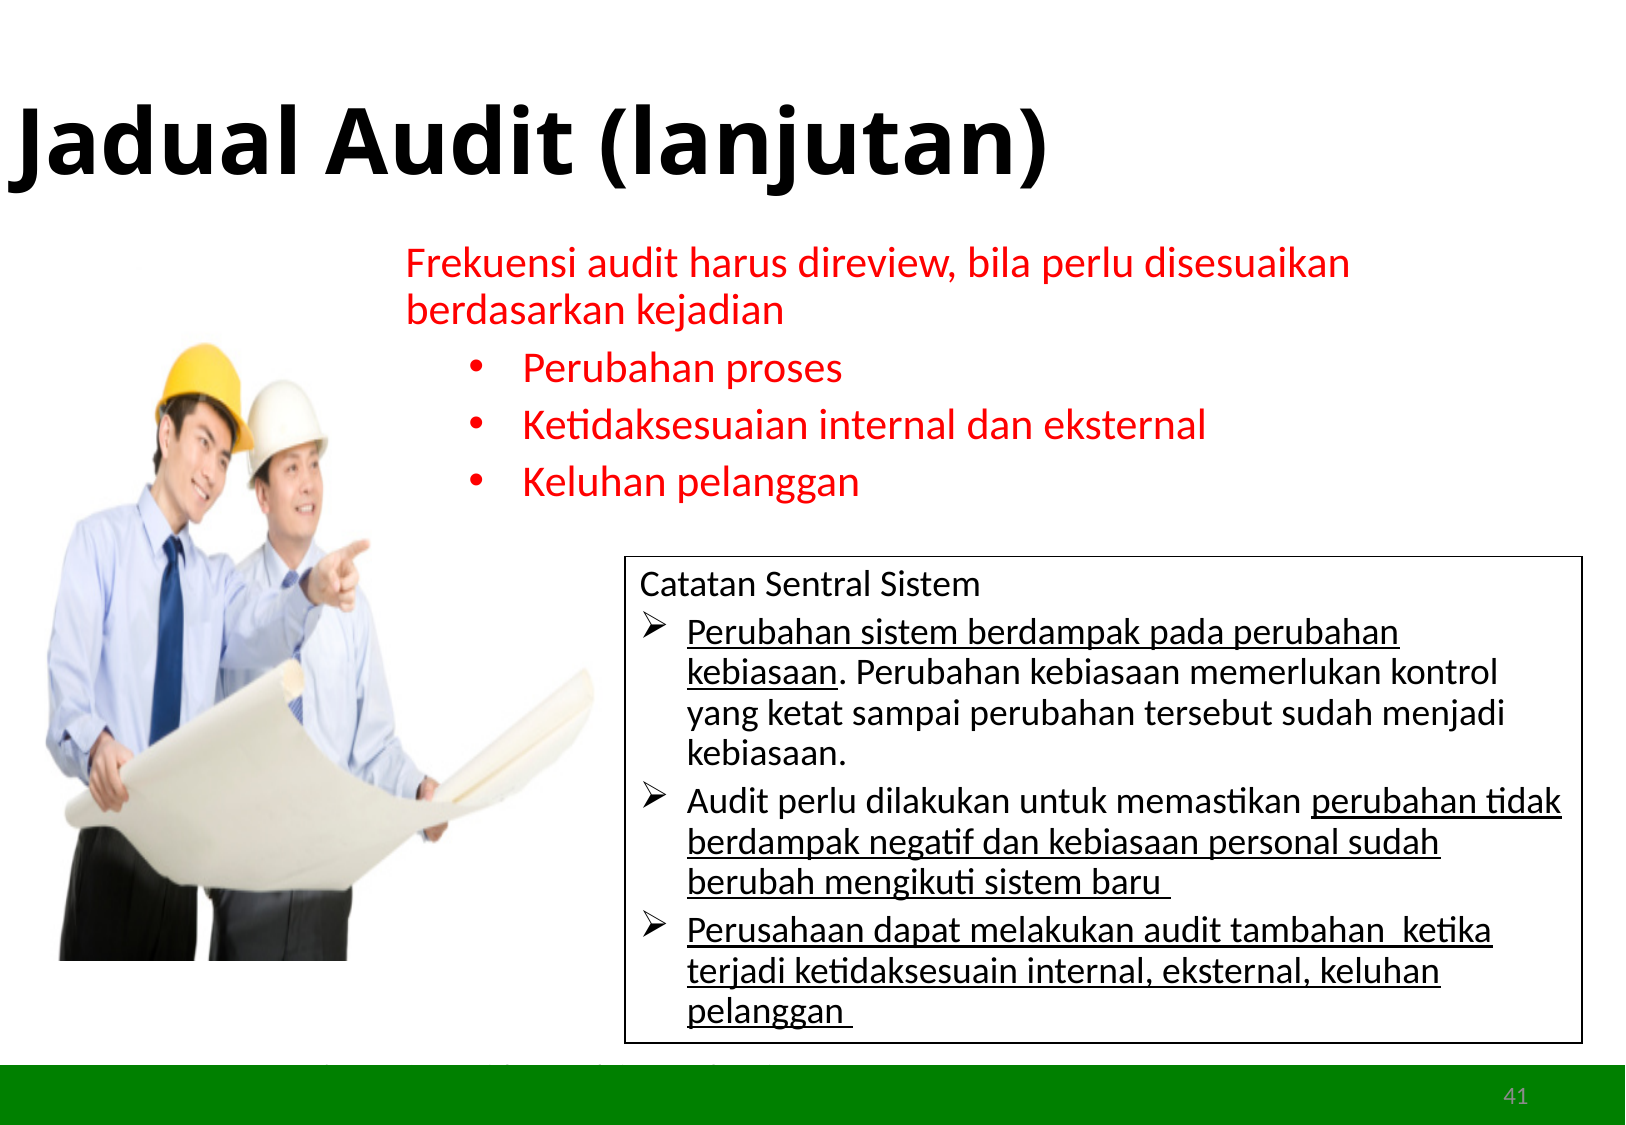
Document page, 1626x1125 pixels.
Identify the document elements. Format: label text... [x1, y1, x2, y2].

text_box Catatan Sentral Sistem Perubahan sistem berdampak pada perubahan kebiasaan. Perubahan kebiasaan memerlukan kontrol yang ketat sampai perubahan tersebut sudah menjadi kebiasaan. Audit perlu dilakukan untuk memastikan perubahan tidak berdampak negatif dan kebiasaan personal sudah berubah mengikuti sistem baru Perusahaan dapat melakukan audit tambahan ketika terjadi ketidaksesuain internal, eksternal, keluhan pelanggan [624, 556, 1582, 1043]
slide_number 41 [1164, 1065, 1544, 1125]
list Frekuensi audit harus direview, bila perlu disesuaikan berdasarkan kejadian Perubahan proses Ketidaksesuaian internal dan eksternal Keluhan pelanggan [390, 232, 1422, 516]
footer IQA ISO 9001:2015 1/Rev 03 © Copyright Sentral Sistem, Februari 2019 [93, 1042, 1087, 1103]
title Jadual Audit (lanjutan) [0, 23, 1625, 266]
text_box [0, 1064, 1625, 1125]
picture [44, 267, 625, 961]
